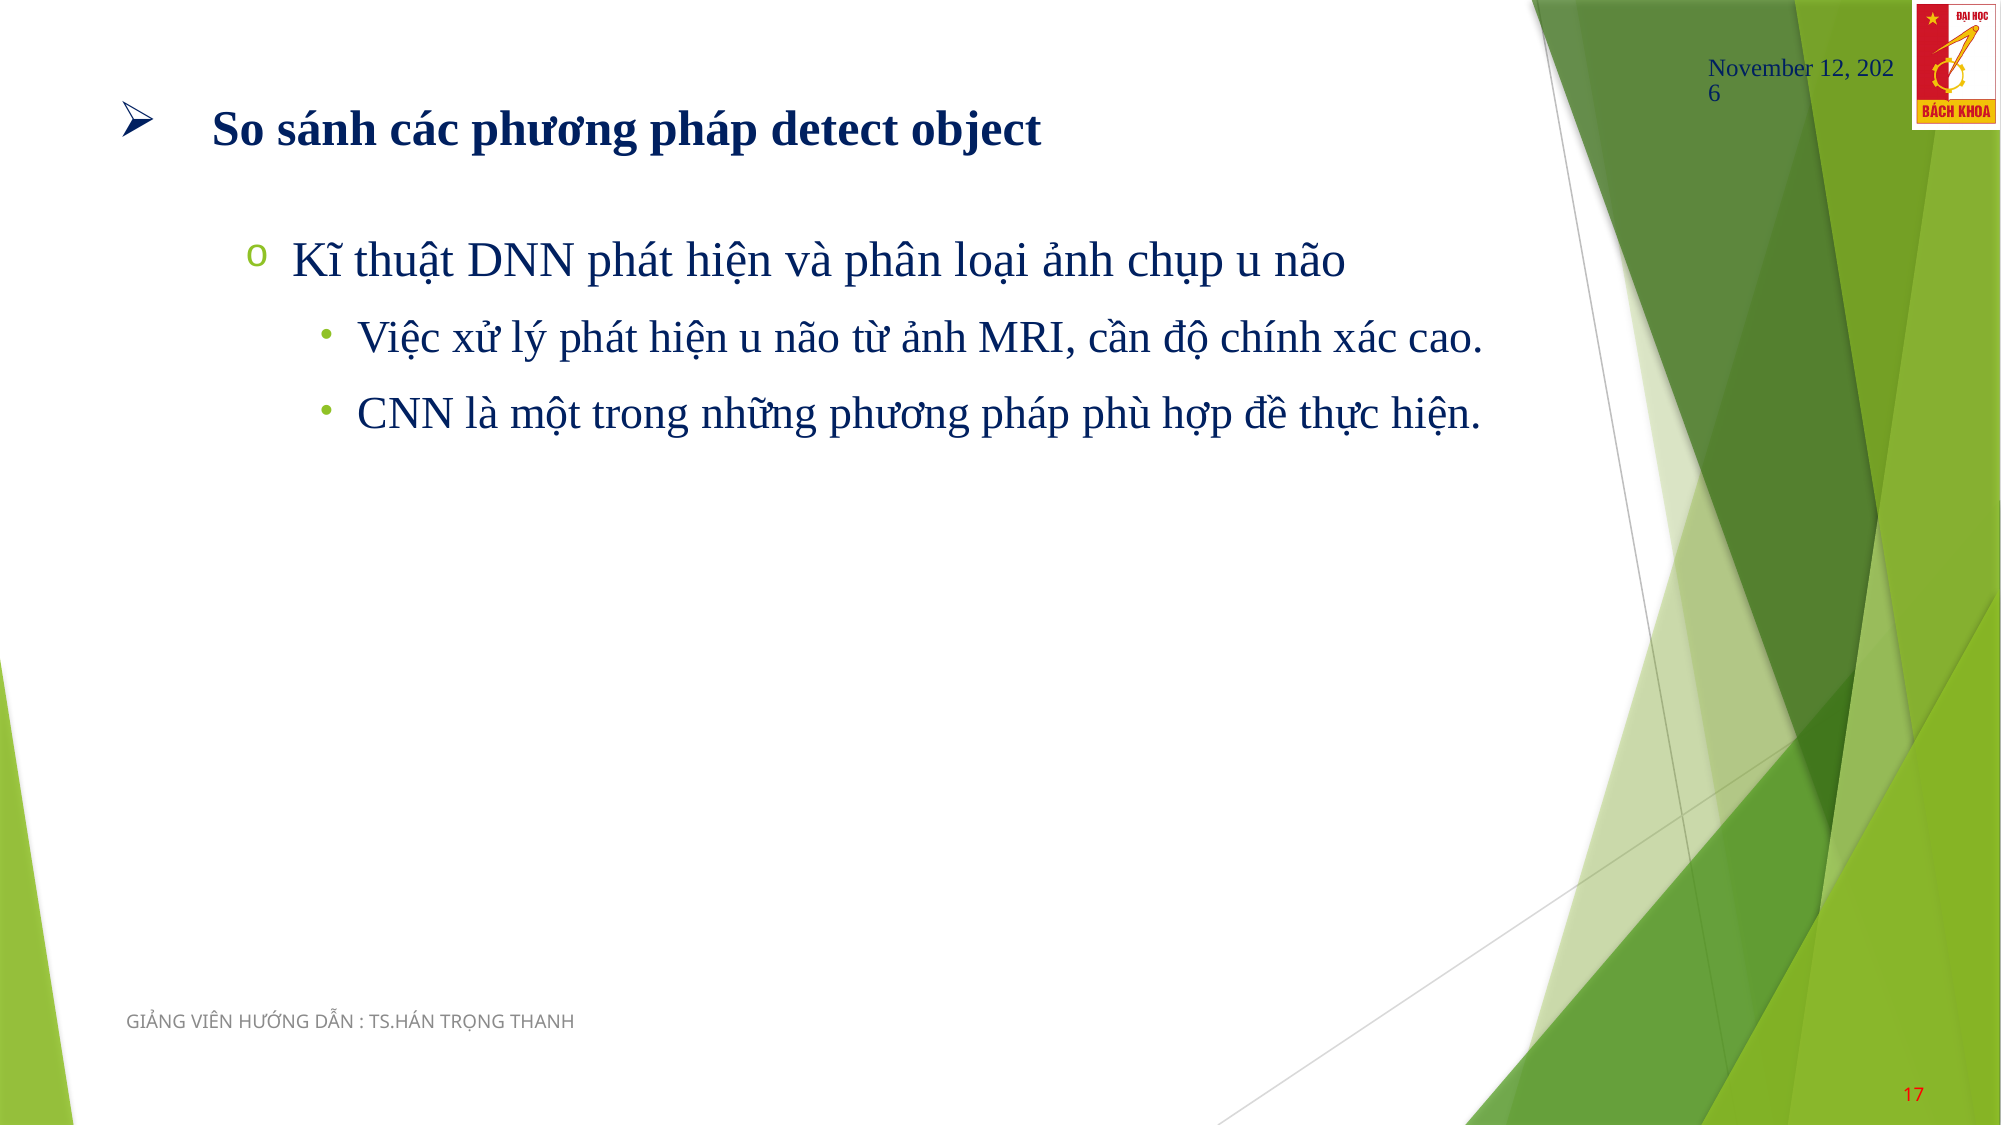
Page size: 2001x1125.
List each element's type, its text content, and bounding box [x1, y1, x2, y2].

slide_number 17 [1887, 1065, 2000, 1125]
footer GIẢNG VIÊN HƯỚNG DẪN : TS.HÁN TRỌNG THANH [111, 991, 1145, 1051]
list Kĩ thuật DNN phát hiện và phân loại ảnh chụp u não Việc xử lý phát hiện u não từ ảnh MRI, cần độ chính xác cao. CNN là một trong những phương pháp phù hợp đề thực hiện. [155, 328, 1634, 952]
text_box 26 September 2020 [1693, 43, 1906, 89]
list Kĩ thuật DNN phát hiện và phân loại ảnh chụp u não Việc xử lý phát hiện u não từ ảnh MRI, cần độ chính xác cao. CNN là một trong những phương pháp phù hợp đề thực hiện. [155, 218, 1634, 327]
title So sánh các phương pháp detect object [103, 88, 1774, 177]
picture [1911, 0, 2000, 131]
